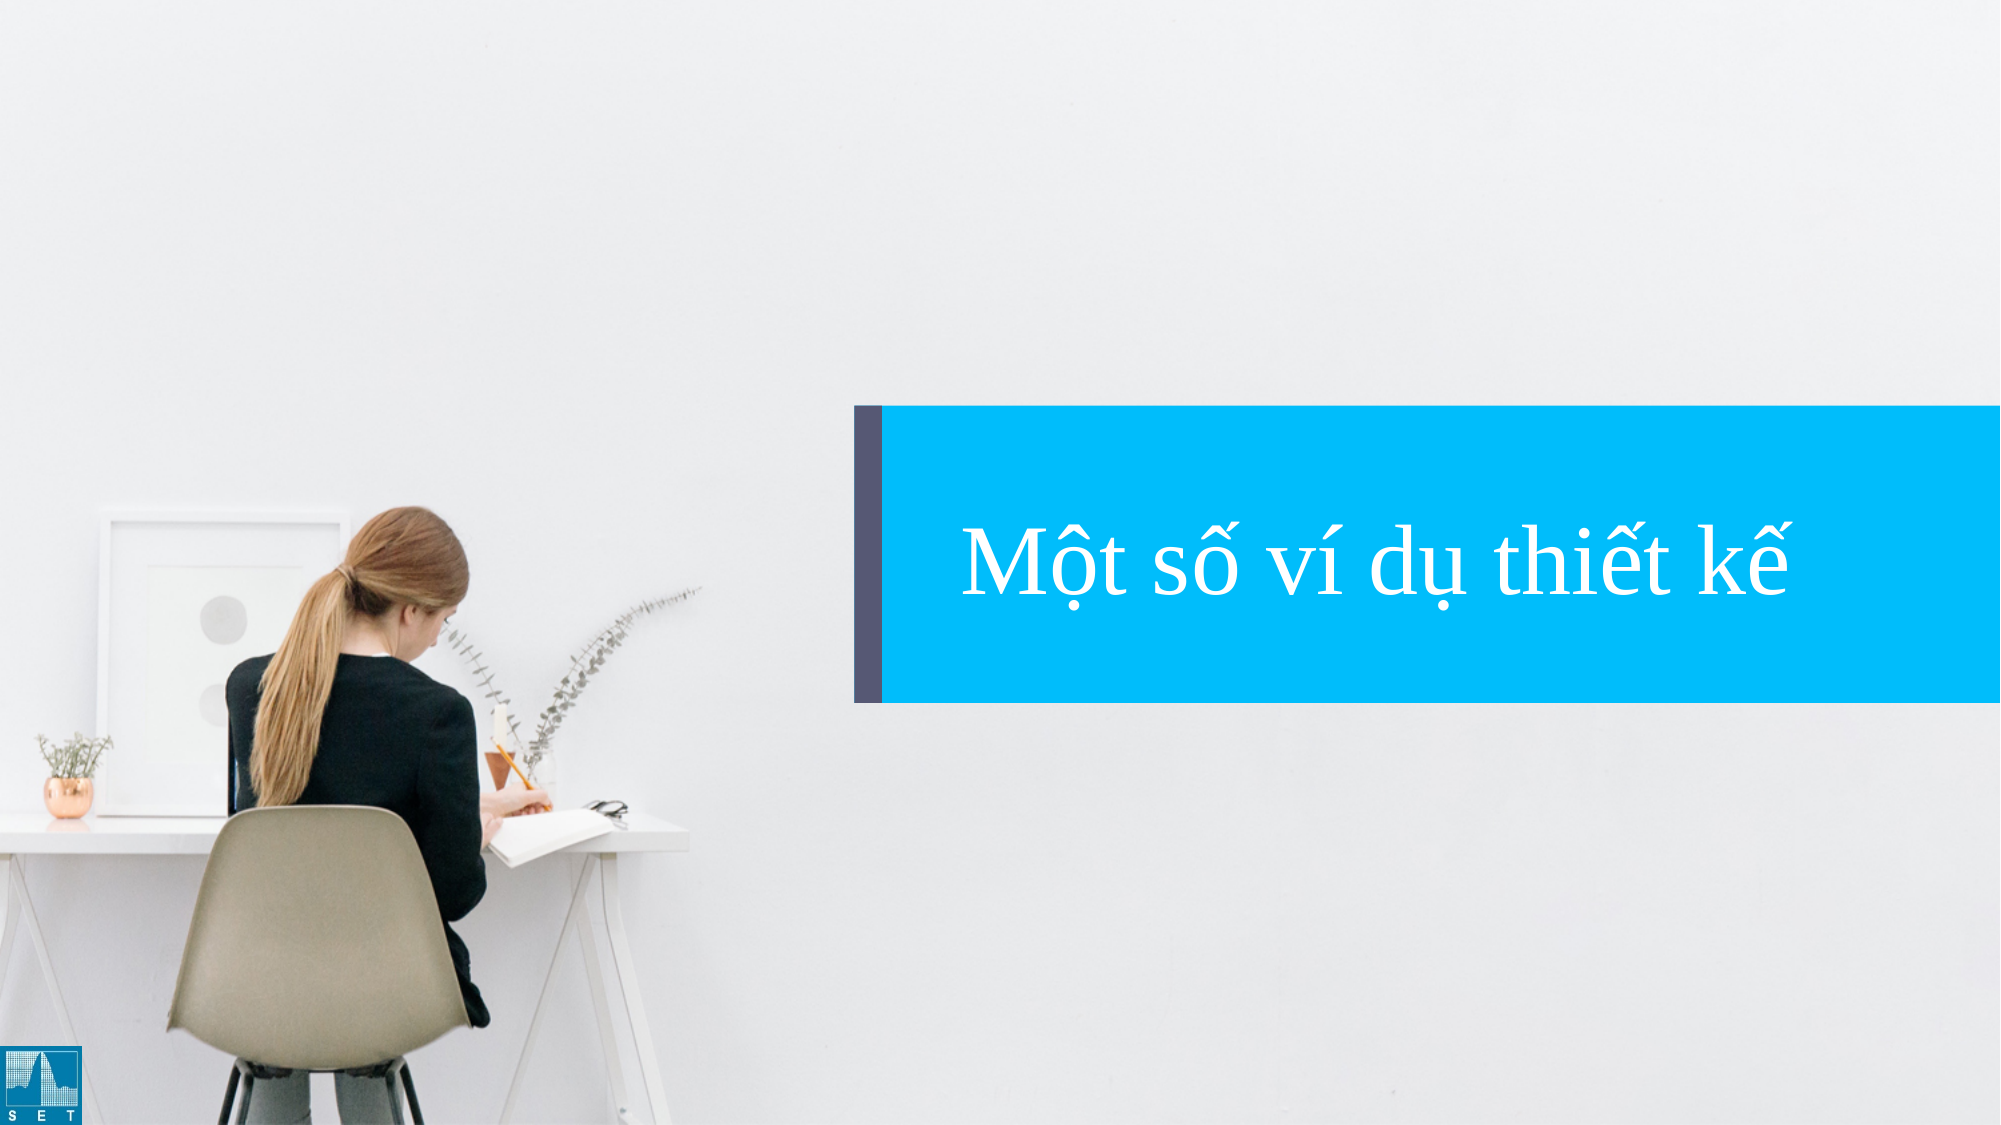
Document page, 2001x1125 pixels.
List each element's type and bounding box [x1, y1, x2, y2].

text_box [854, 405, 2000, 703]
picture [38, 1110, 45, 1121]
picture [9, 1110, 16, 1121]
picture [6, 1051, 78, 1106]
picture [67, 1110, 74, 1120]
picture [0, 0, 2001, 1125]
